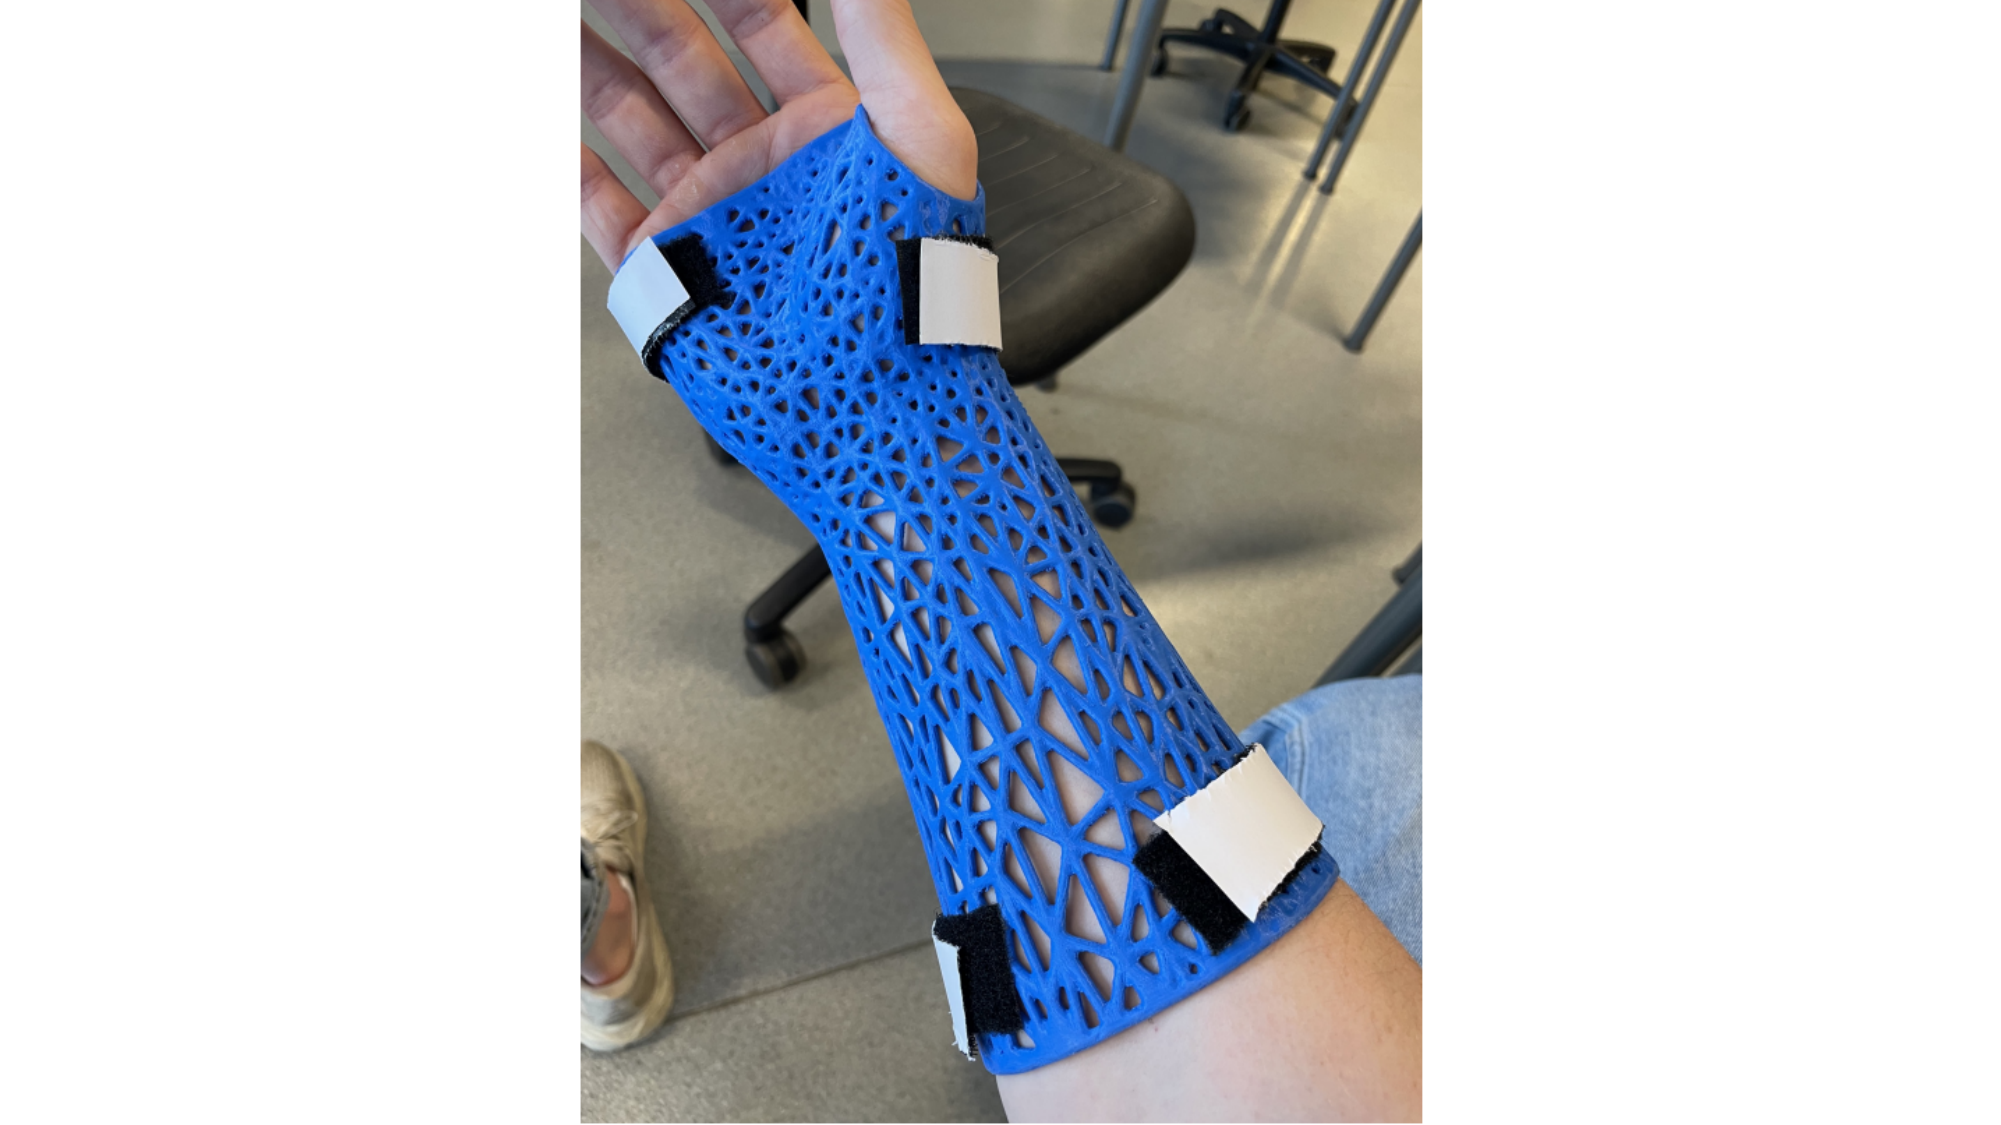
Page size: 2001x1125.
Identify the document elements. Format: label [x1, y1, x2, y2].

picture [577, 0, 1423, 1125]
